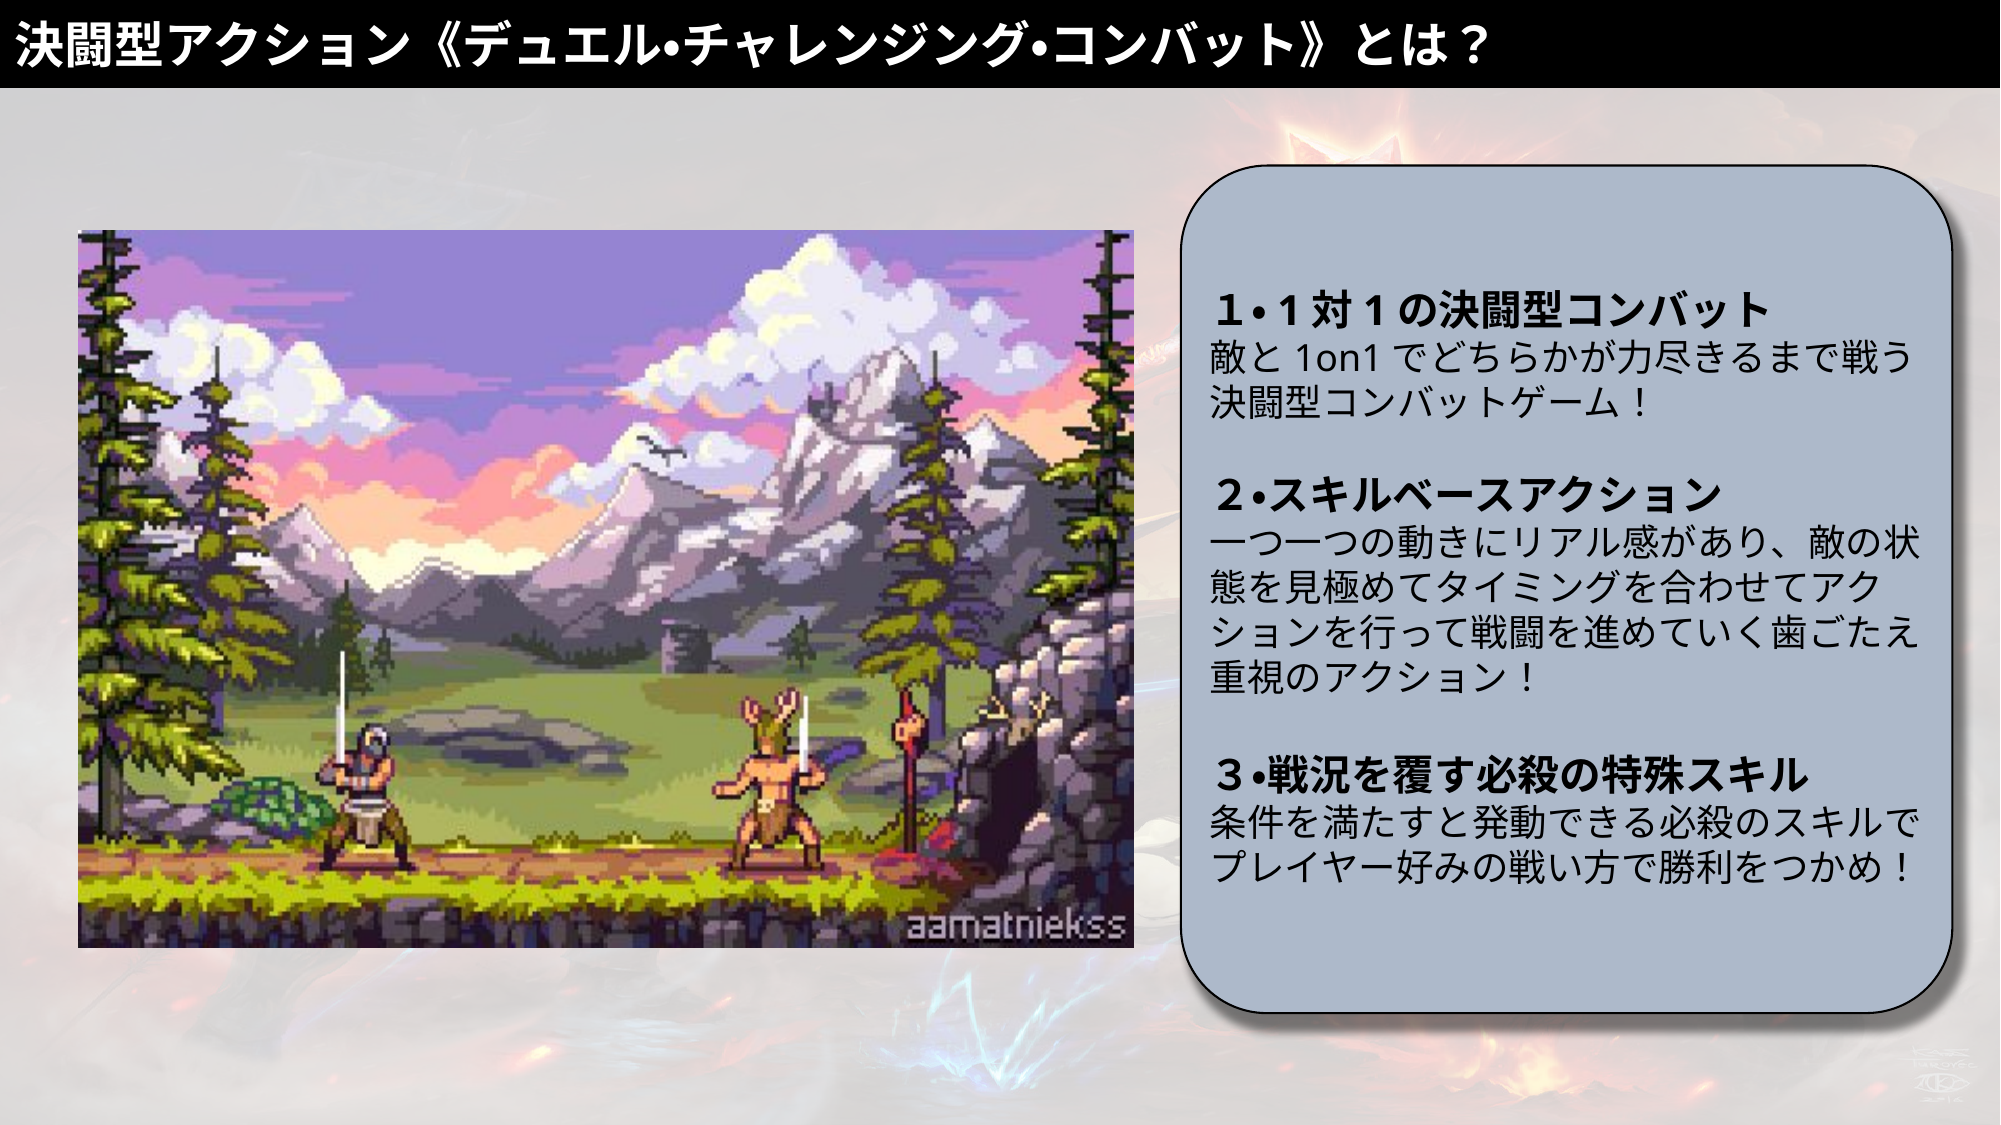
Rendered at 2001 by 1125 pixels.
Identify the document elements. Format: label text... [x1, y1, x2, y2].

picture [78, 230, 1134, 948]
text_box [1179, 164, 1954, 1015]
text_box 決闘型アクション《デュエル・チャレンジング・コンバット》とは？ [0, 0, 2000, 88]
text_box １・1対1の決闘型コンバット 敵と1on1でどちらかが力尽きるまで戦う決闘型コンバットゲーム！ ２・スキルベースアクション 一つ一つの動きにリアル感があり、敵の状態を見極めてタイミングを合わせてアクションを行って戦闘を進めていく歯ごたえ重視のアクション！ ３・戦況を覆す必殺の特殊スキル 条件を満たすと発動できる必殺のスキルでプレイヤー好みの戦い方で勝利をつかめ！ [1195, 276, 1939, 941]
